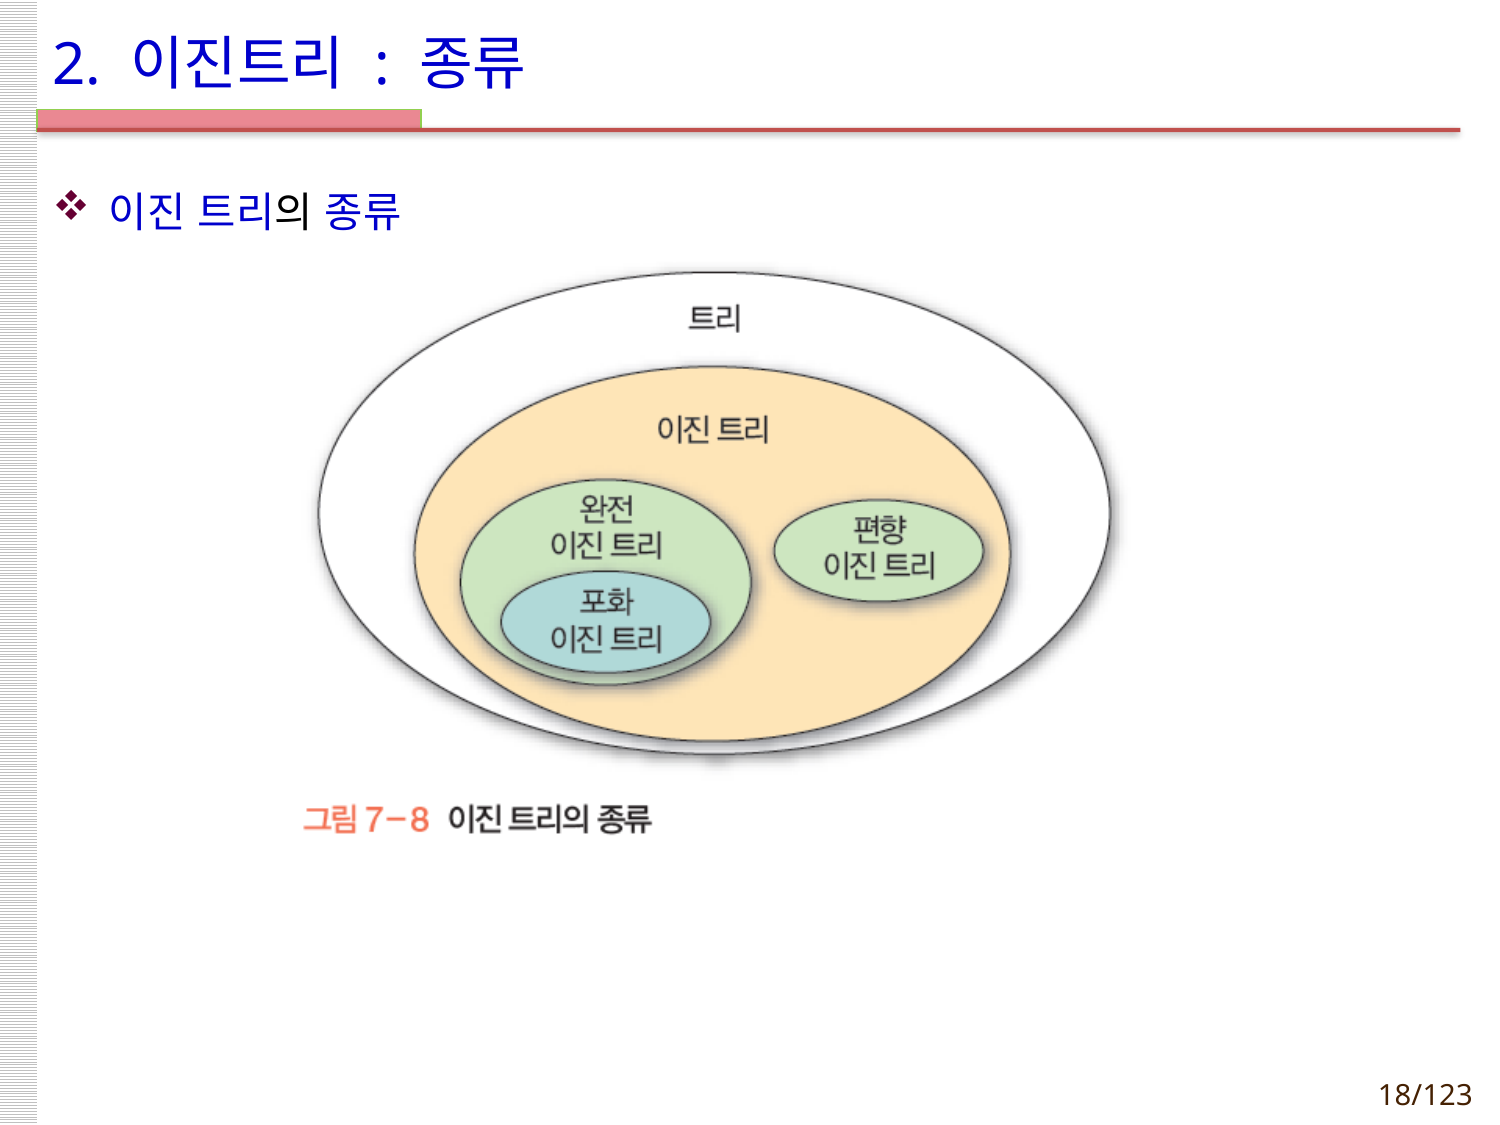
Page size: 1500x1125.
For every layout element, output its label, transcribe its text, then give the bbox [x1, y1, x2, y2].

list 이진 트리의 종류 [37, 152, 1463, 1091]
picture [298, 260, 1201, 890]
title 2. 이진트리 : 종류 [37, 13, 1278, 109]
